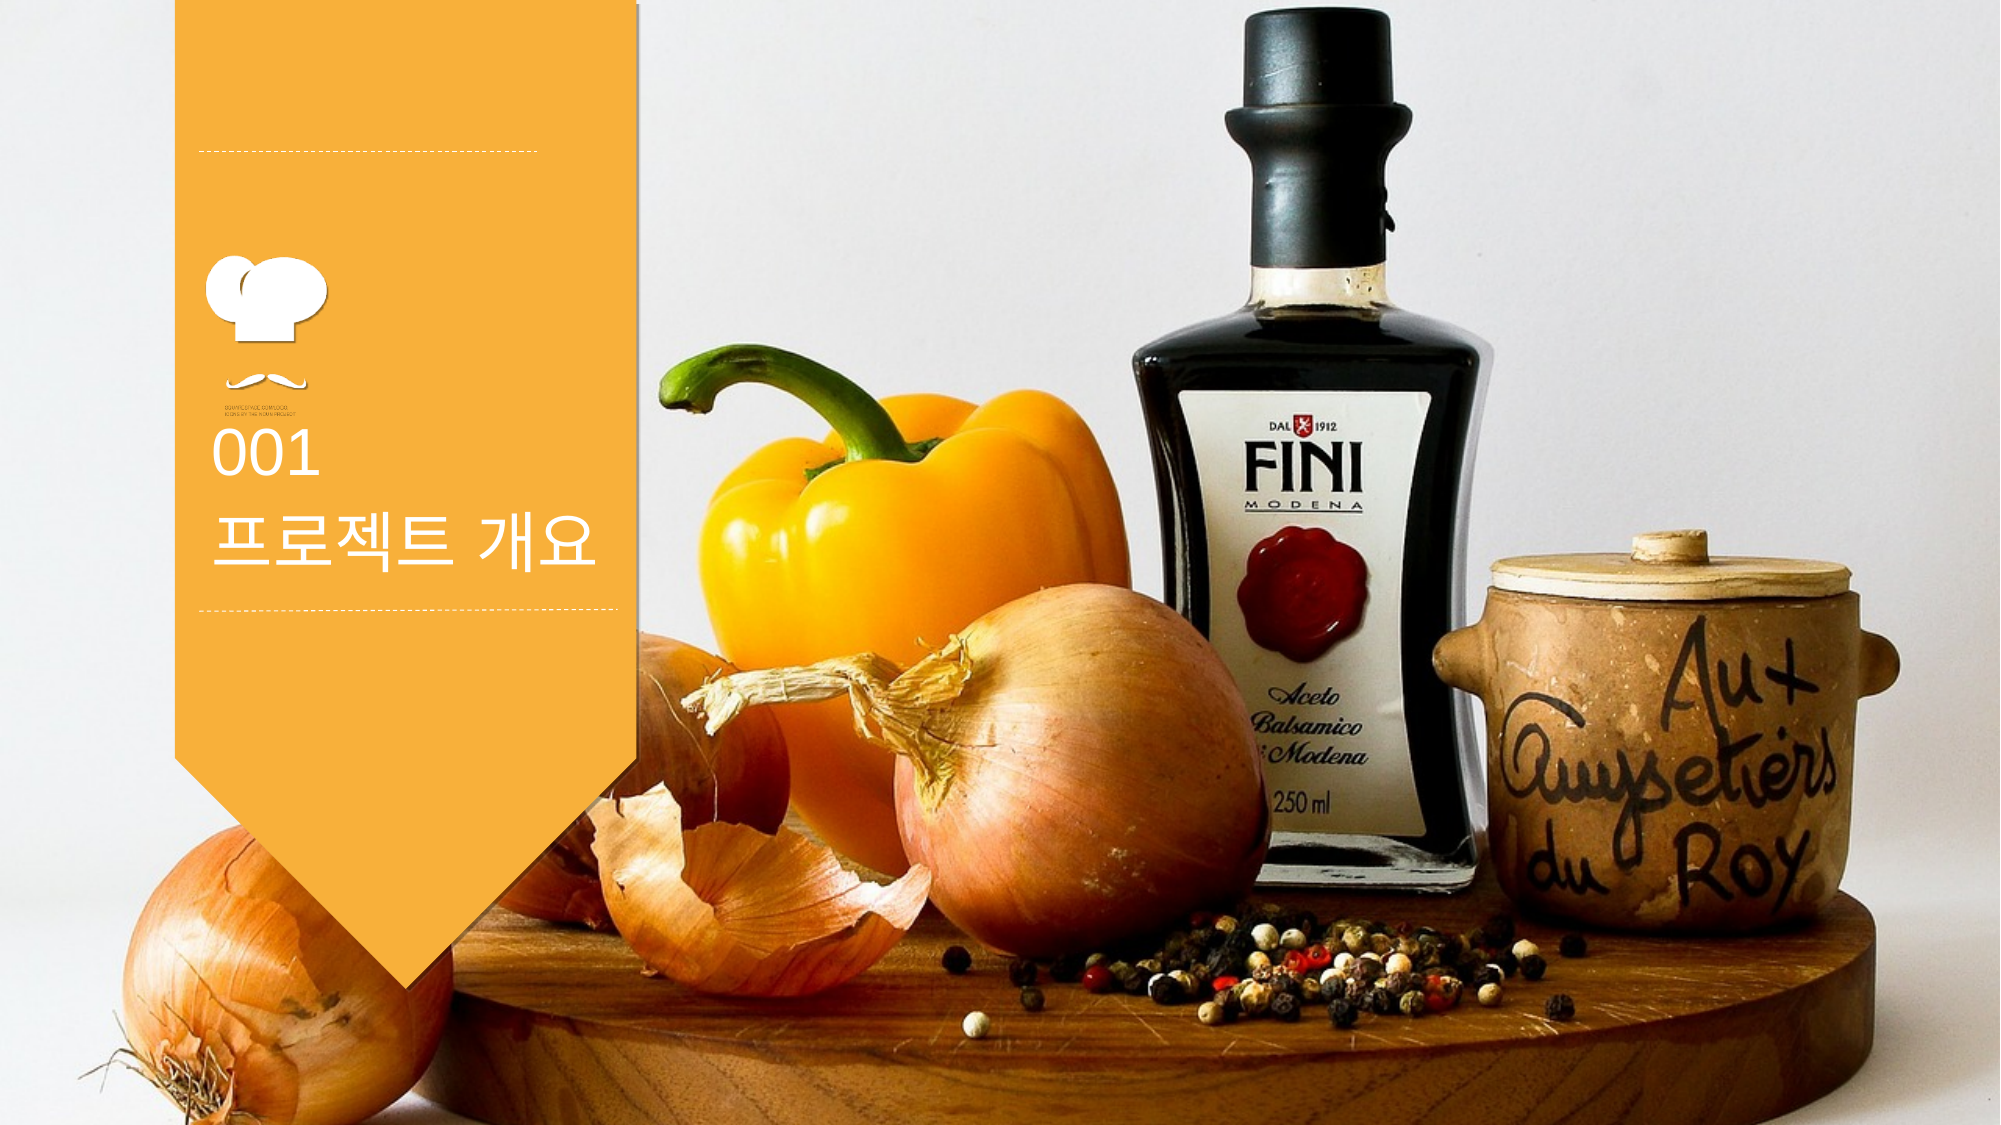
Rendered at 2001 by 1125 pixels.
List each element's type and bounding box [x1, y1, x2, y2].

picture [0, 0, 2000, 1125]
text_box [195, 230, 341, 423]
